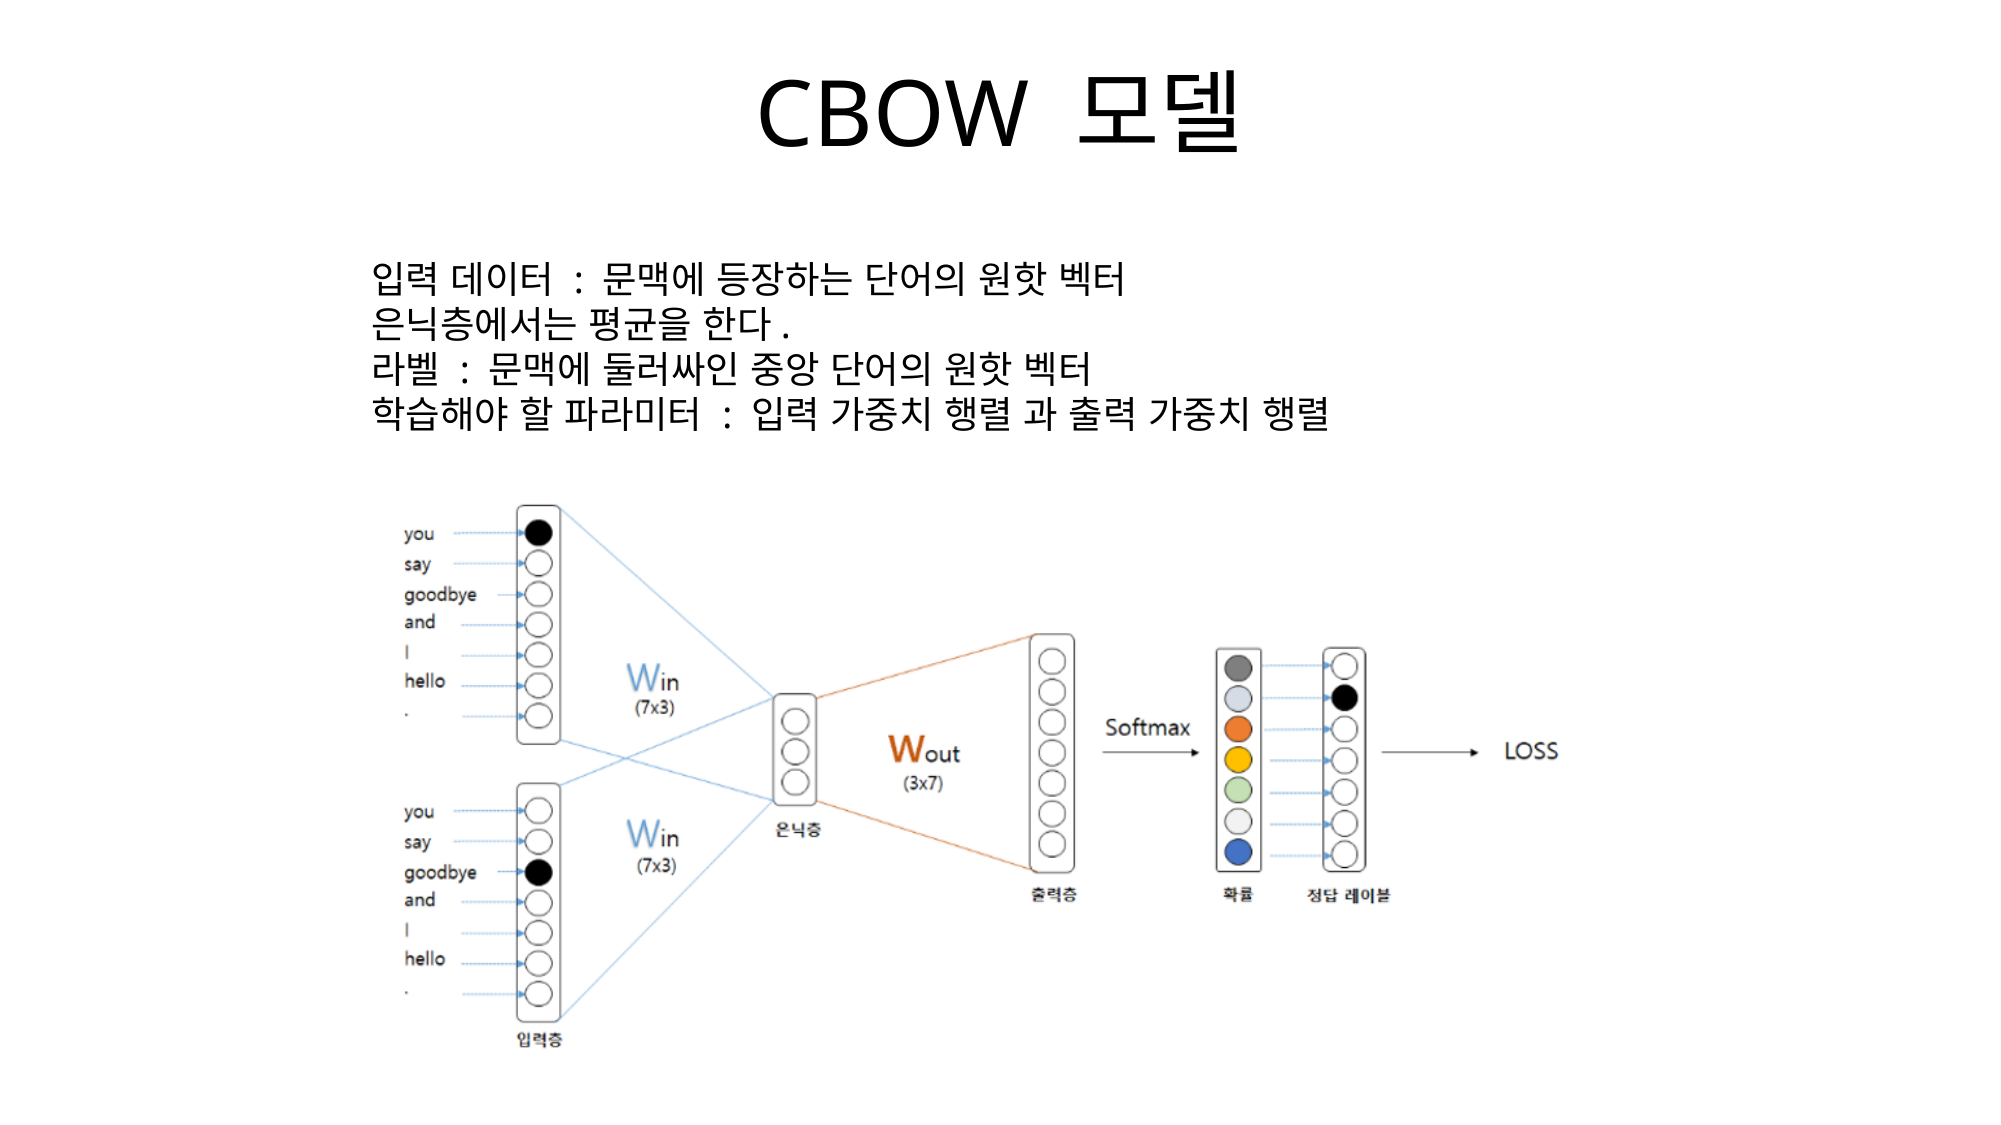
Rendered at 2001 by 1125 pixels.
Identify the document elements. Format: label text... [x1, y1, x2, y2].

picture [356, 479, 1579, 1063]
text_box CBOW 모델 [137, 59, 1863, 278]
